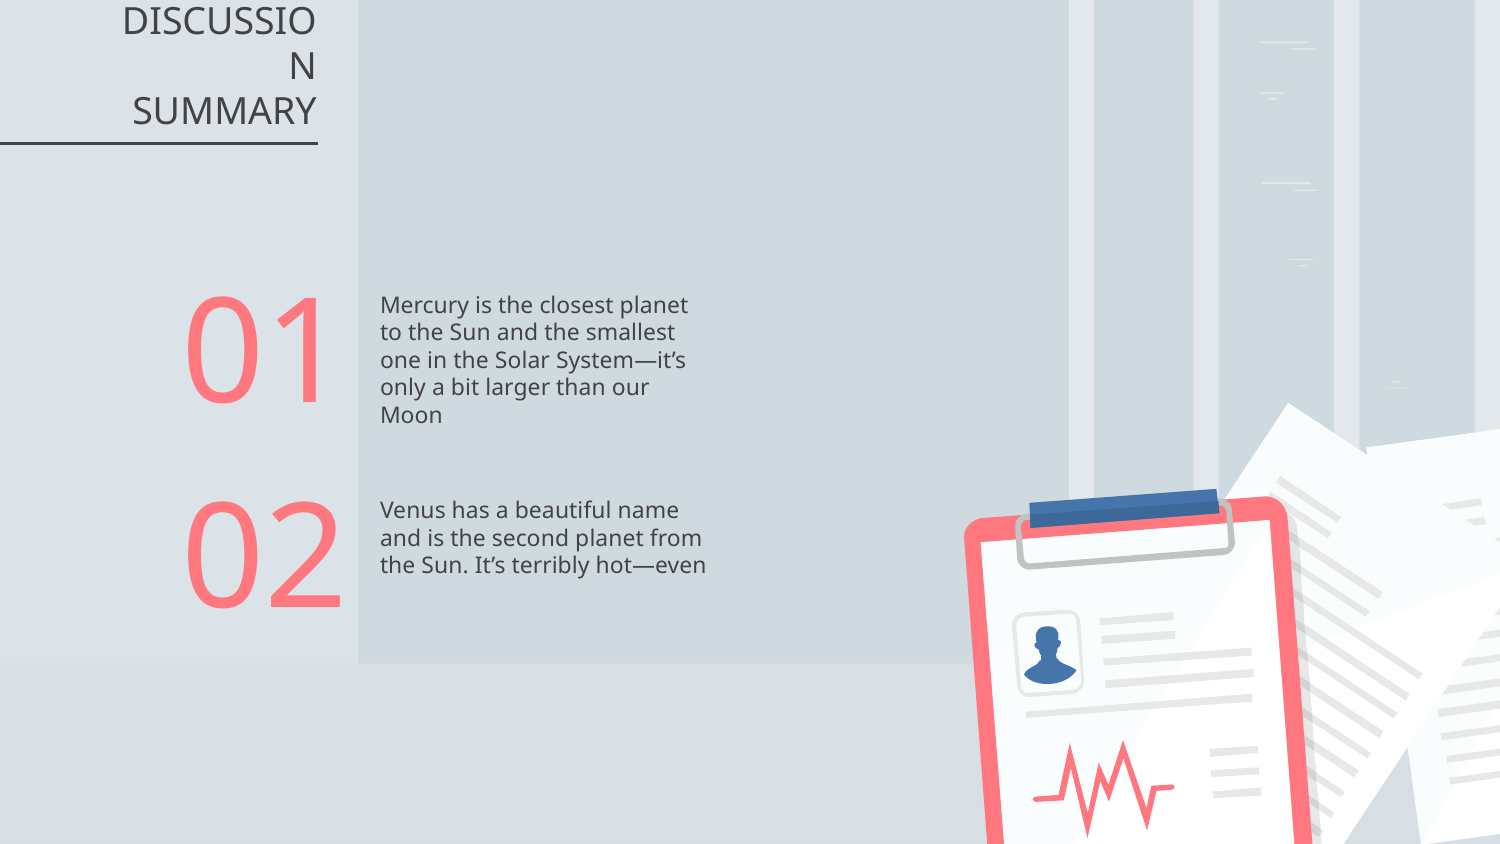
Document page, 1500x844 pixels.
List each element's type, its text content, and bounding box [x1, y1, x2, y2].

subtitle Venus has a beautiful name and is the second planet from the Sun. It’s terribly hot—even [364, 480, 725, 586]
title 01 [111, 299, 364, 388]
subtitle Mercury is the closest planet to the Sun and the smallest one in the Solar System—it’s only a bit larger than our Moon [364, 275, 725, 380]
title 02 [111, 504, 364, 594]
title DISCUSSION SUMMARY [103, 99, 332, 148]
